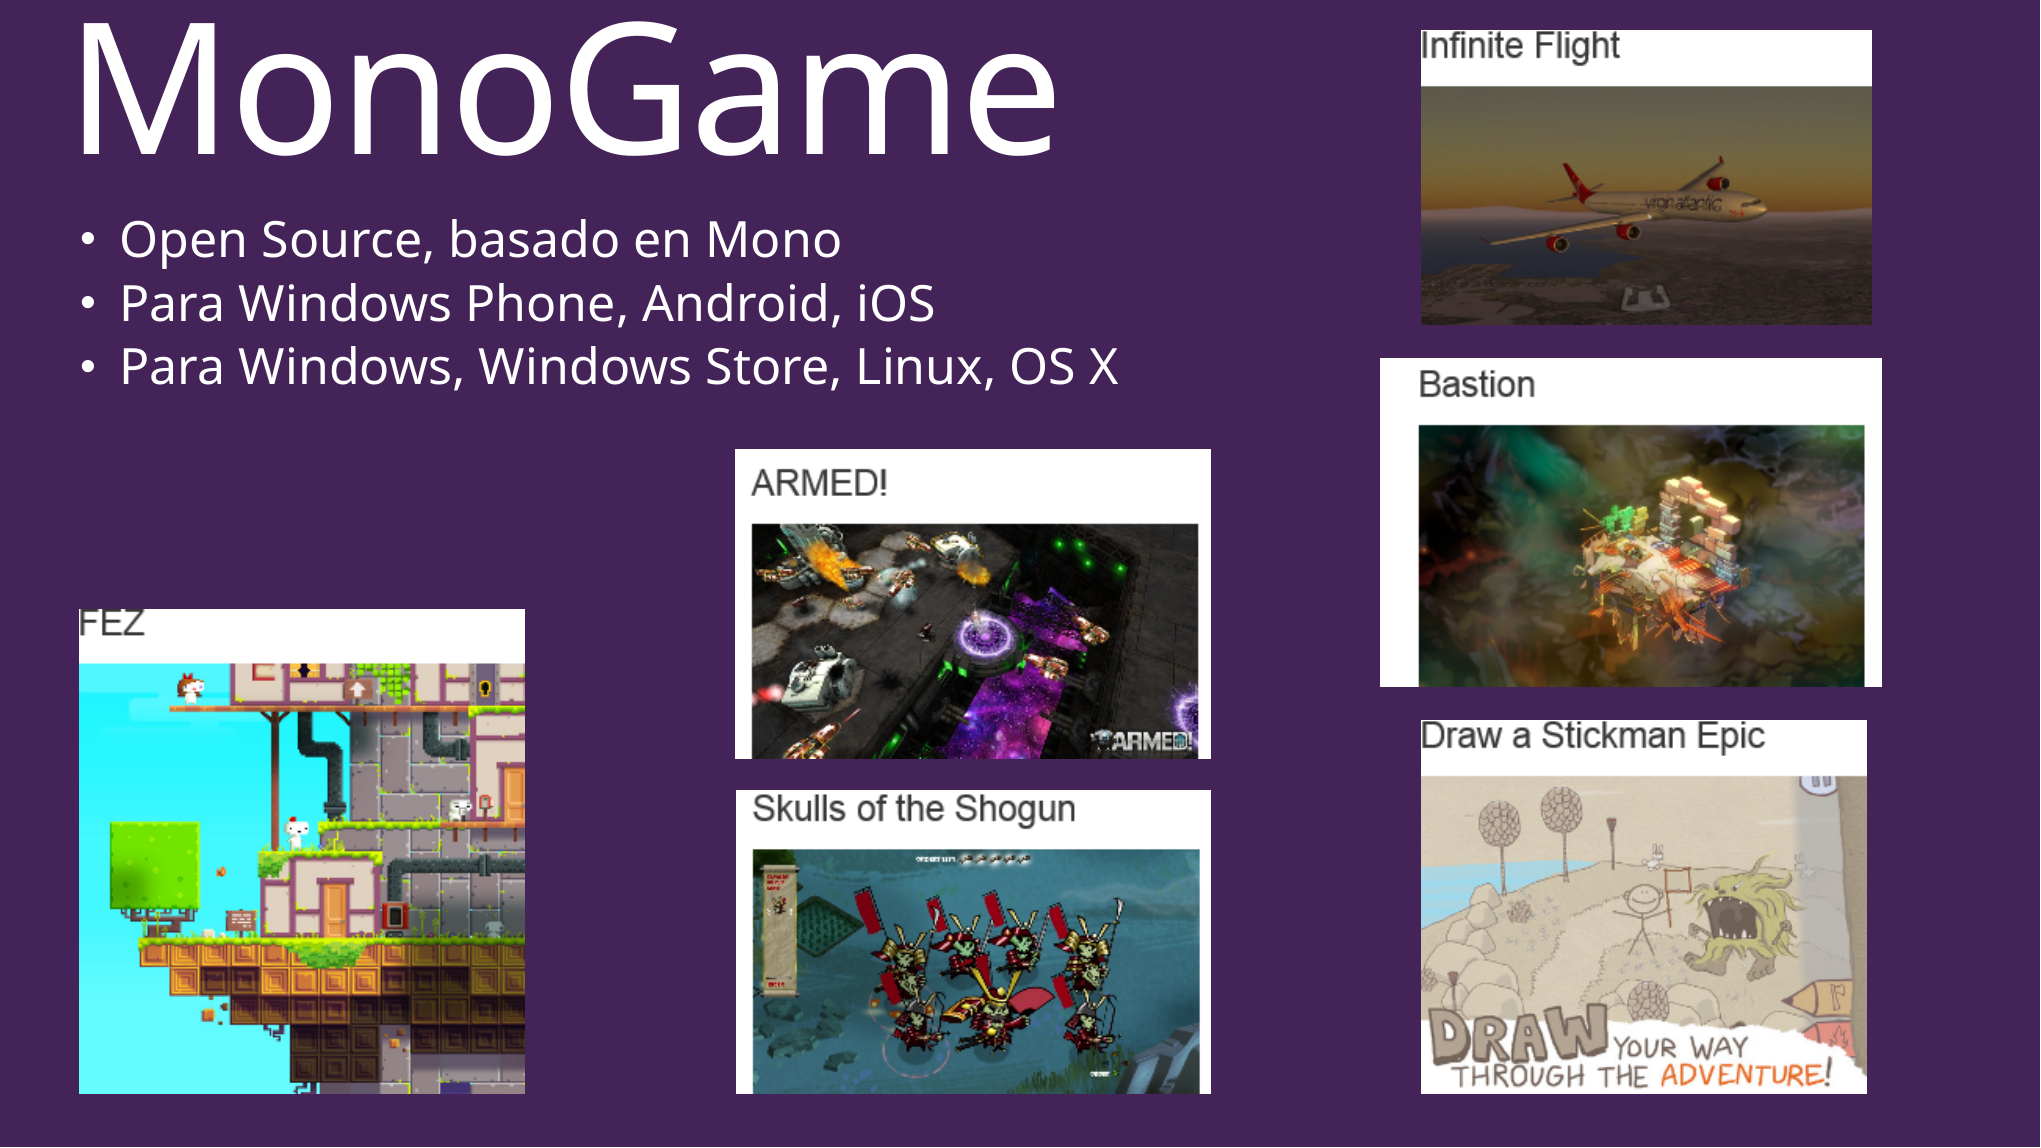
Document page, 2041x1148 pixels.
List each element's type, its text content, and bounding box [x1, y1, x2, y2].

list Open Source, basado en Mono Para Windows Phone, Android, iOS Para Windows, Windows Store, Linux, OS X [0, 198, 1950, 386]
picture [79, 609, 525, 1094]
picture [1420, 719, 1867, 1094]
picture [1420, 30, 1872, 325]
picture [735, 448, 1211, 759]
picture [1379, 357, 1882, 687]
title MonoGame [42, 0, 1993, 282]
picture [736, 790, 1211, 1094]
